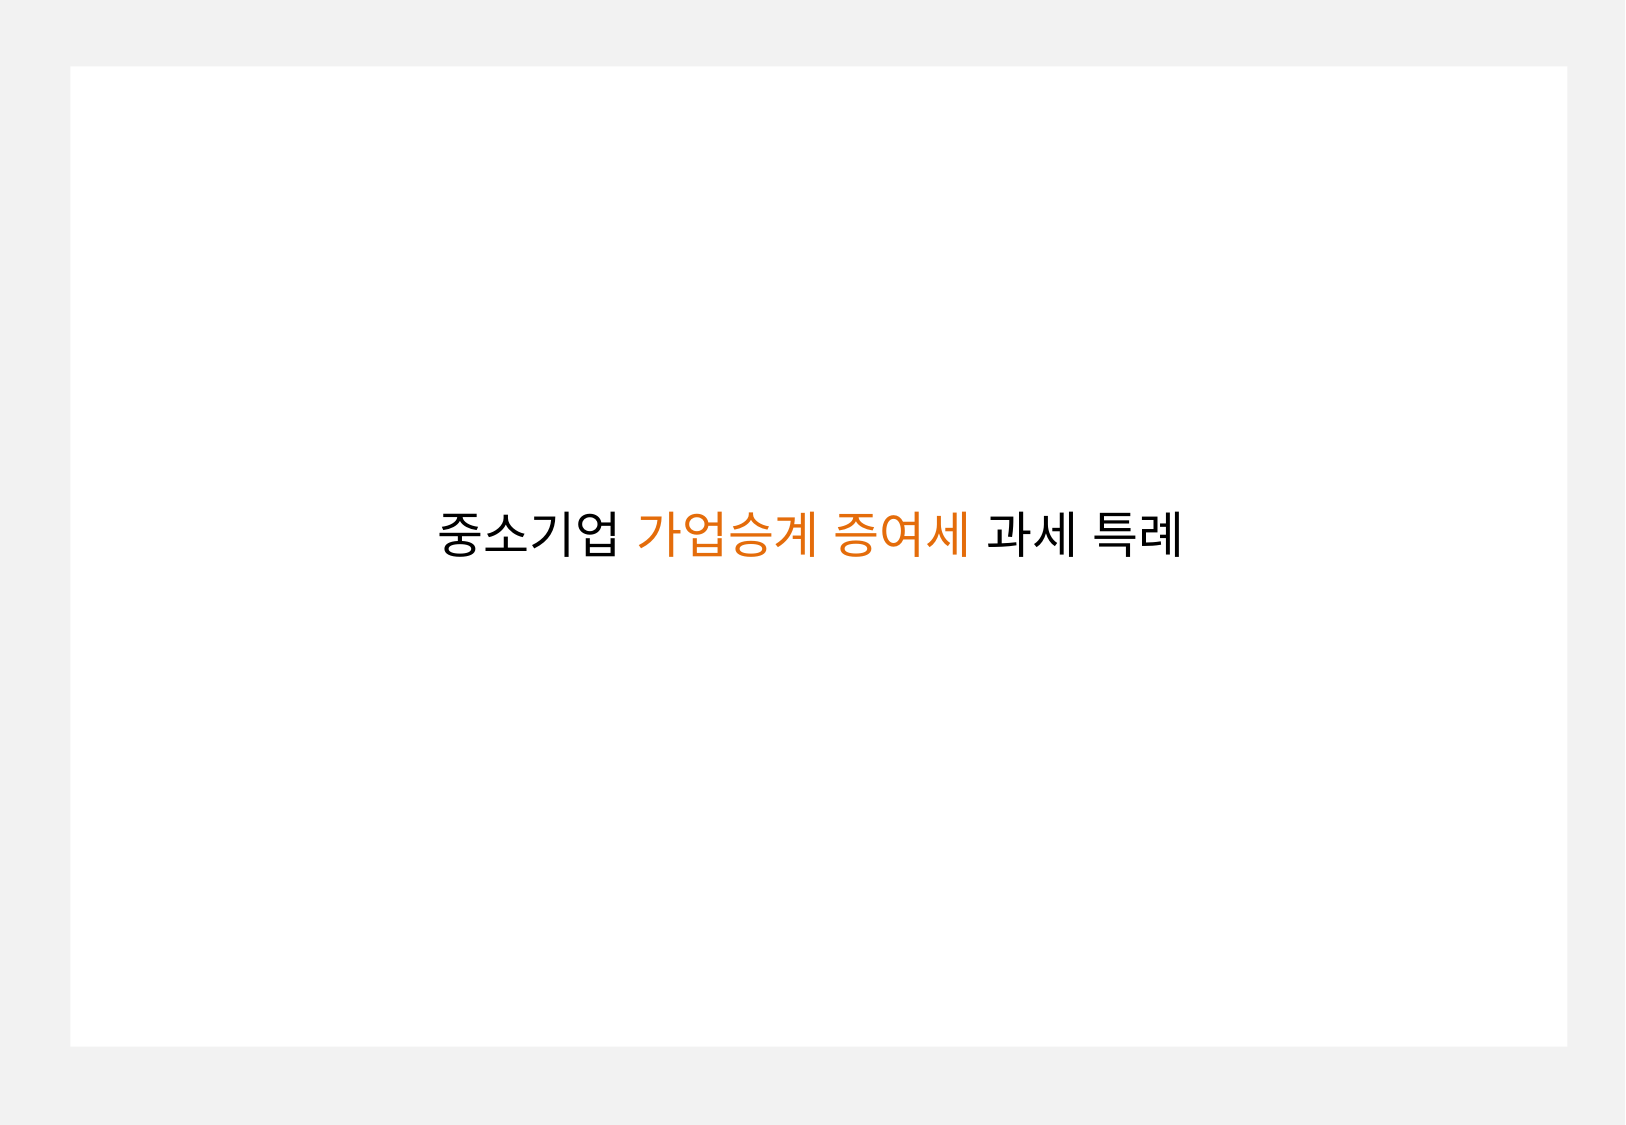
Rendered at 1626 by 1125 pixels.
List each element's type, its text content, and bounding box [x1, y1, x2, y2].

text_box 중소기업 가업승계 증여세 과세 특례 [423, 496, 1199, 572]
